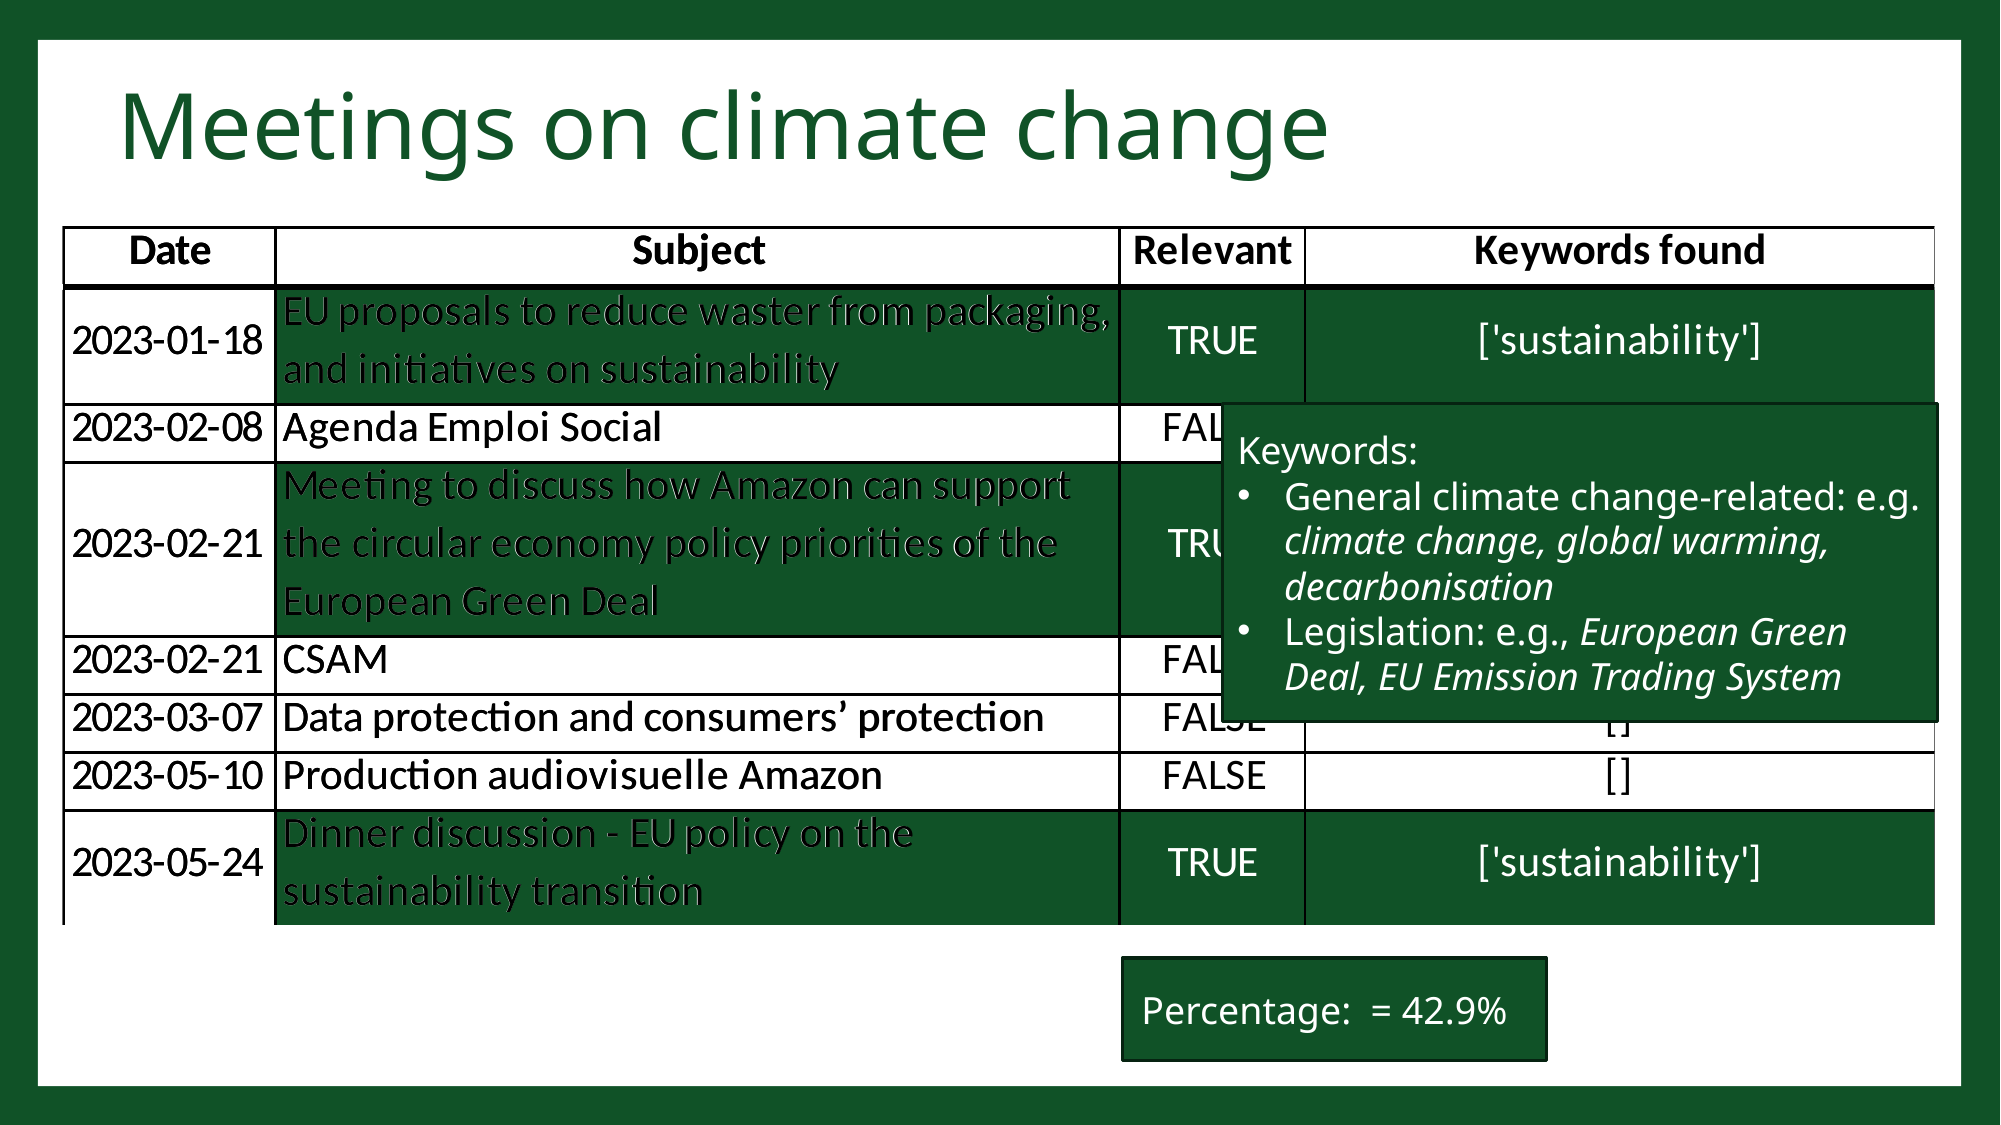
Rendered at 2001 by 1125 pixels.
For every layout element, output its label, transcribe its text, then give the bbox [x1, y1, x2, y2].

text_box Meetings on climate change [102, 64, 1722, 196]
picture [62, 225, 1938, 929]
